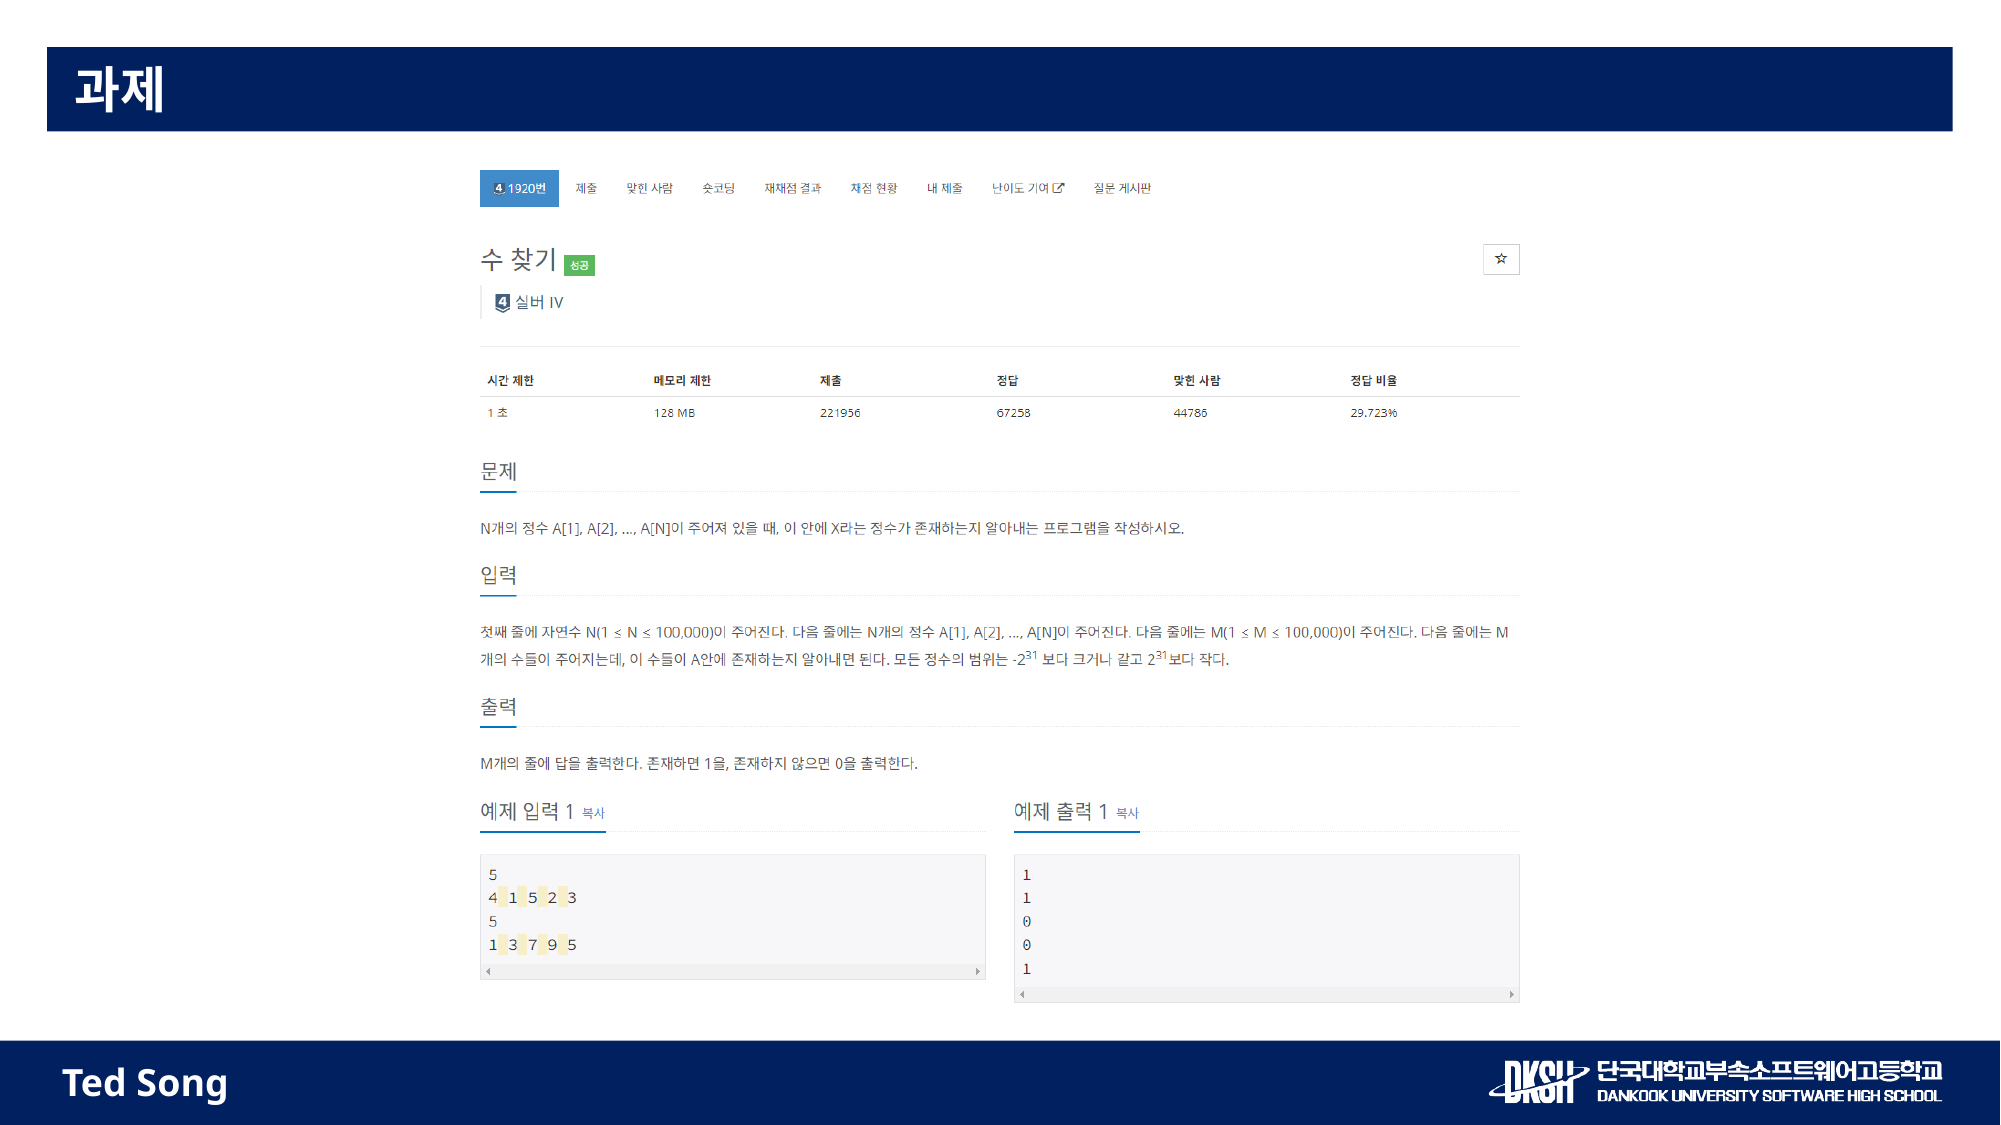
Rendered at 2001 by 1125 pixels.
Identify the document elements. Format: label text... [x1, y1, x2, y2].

text_box 과제 [59, 51, 182, 127]
picture [475, 163, 1525, 1009]
text_box [46, 46, 1954, 132]
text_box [0, 1040, 2000, 1125]
